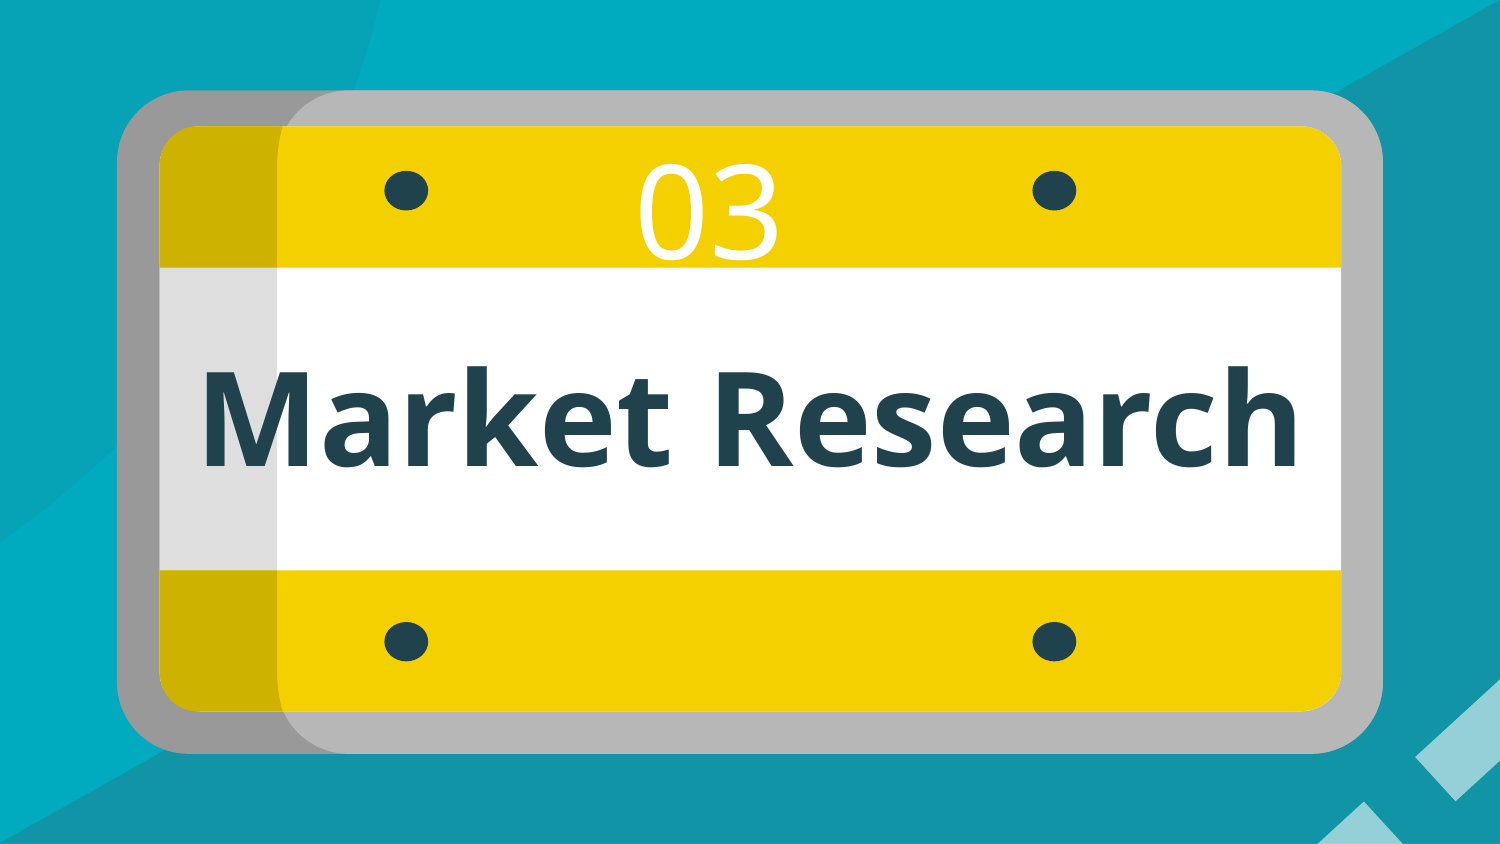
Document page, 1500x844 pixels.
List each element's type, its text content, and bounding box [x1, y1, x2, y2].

text_box 03 [619, 112, 942, 301]
title Market Research [116, 89, 1383, 754]
